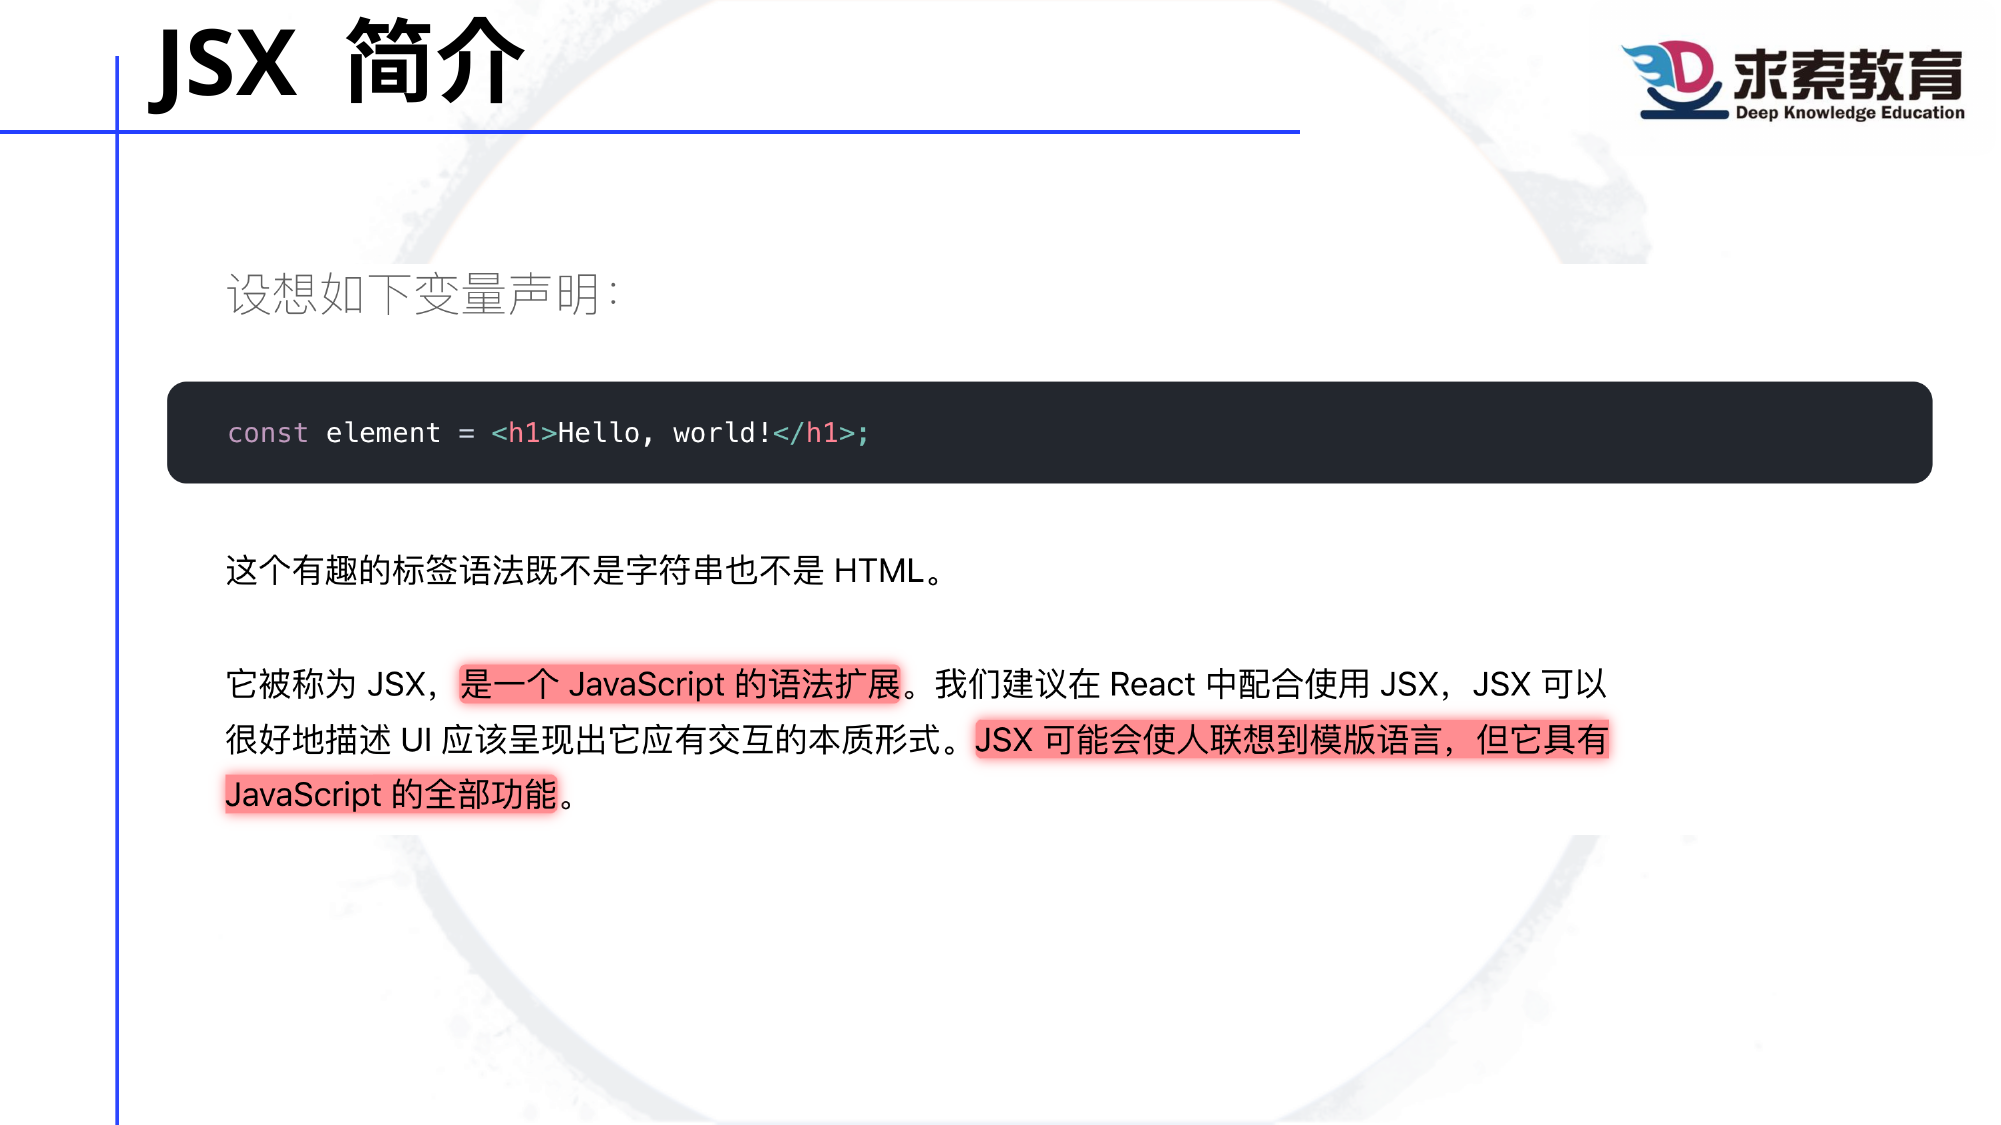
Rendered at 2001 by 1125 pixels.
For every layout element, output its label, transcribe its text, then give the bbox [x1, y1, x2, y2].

text_box [140, 155, 1845, 1100]
text_box [0, 0, 2000, 1125]
picture [1588, 0, 1997, 156]
picture [157, 264, 1948, 835]
title JSX 简介 [140, 0, 1298, 130]
